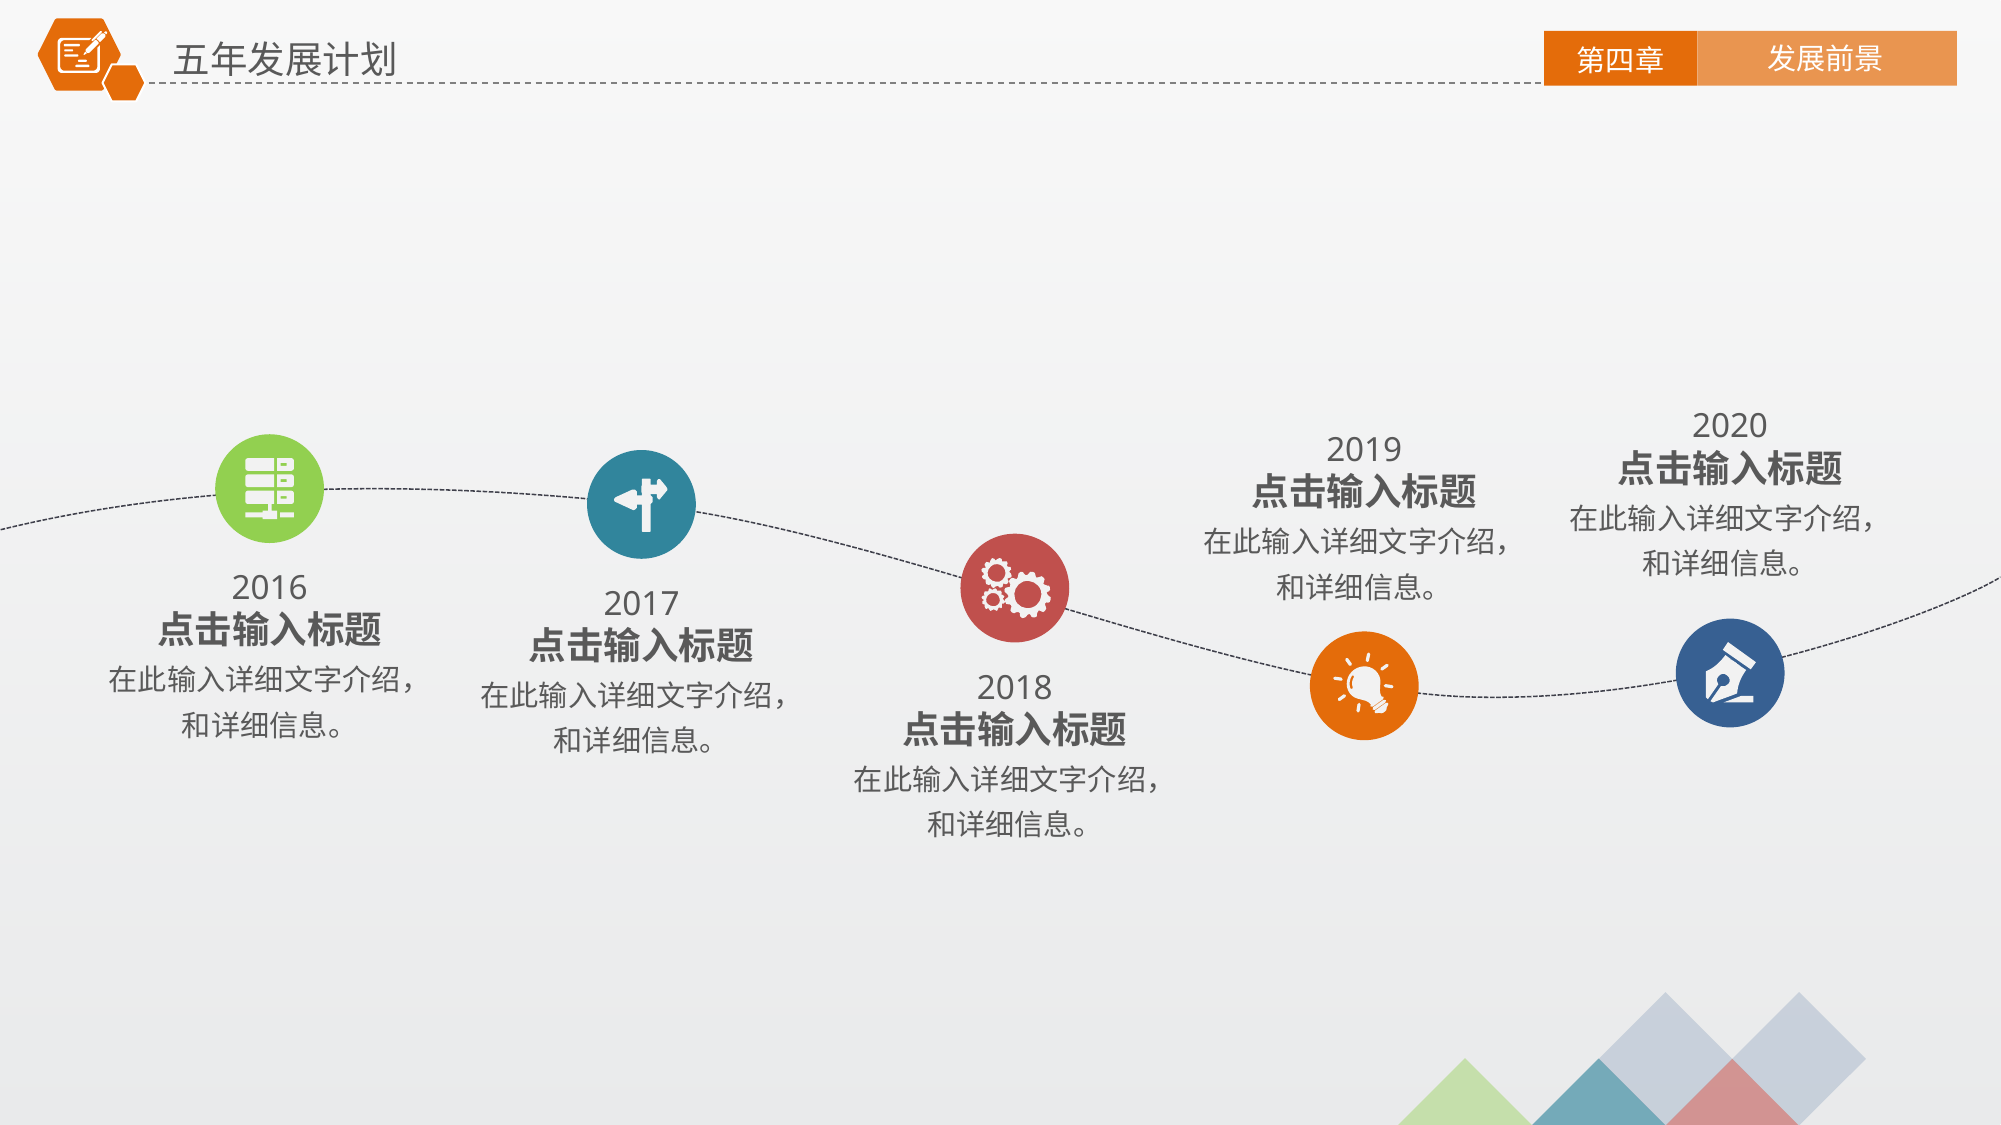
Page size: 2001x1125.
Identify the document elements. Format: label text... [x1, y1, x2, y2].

text_box [1695, 29, 1959, 88]
text_box 五年发展计划 [161, 30, 469, 82]
text_box 第四章 [1544, 36, 1698, 83]
text_box 2020 点击输入标题 在此输入详细文字介绍， 和详细信息。 [1554, 385, 1906, 588]
text_box [1396, 1056, 1532, 1125]
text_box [1309, 631, 1419, 741]
text_box 2018 点击输入标题 在此输入详细文字介绍， 和详细信息。 [839, 646, 1191, 849]
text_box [960, 533, 1070, 643]
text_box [214, 433, 325, 544]
text_box [0, 494, 209, 536]
text_box 2019 点击输入标题 在此输入详细文字介绍， 和详细信息。 [1188, 408, 1540, 612]
text_box [329, 486, 581, 545]
text_box [100, 62, 148, 104]
text_box 发展前景 [1695, 34, 1956, 82]
text_box [1671, 1063, 1794, 1125]
text_box 2016 点击输入标题 在此输入详细文字介绍， 和详细信息。 [93, 547, 446, 750]
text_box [586, 449, 697, 559]
text_box [1730, 989, 1869, 1125]
text_box [1529, 1058, 1660, 1125]
text_box [701, 510, 955, 579]
text_box [1074, 555, 2001, 700]
text_box [1542, 29, 1695, 82]
text_box [37, 18, 121, 91]
text_box [1596, 989, 1732, 1125]
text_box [1675, 618, 1785, 728]
text_box [1544, 83, 1695, 88]
text_box 2017 点击输入标题 在此输入详细文字介绍， 和详细信息。 [465, 562, 818, 766]
text_box [57, 31, 108, 73]
